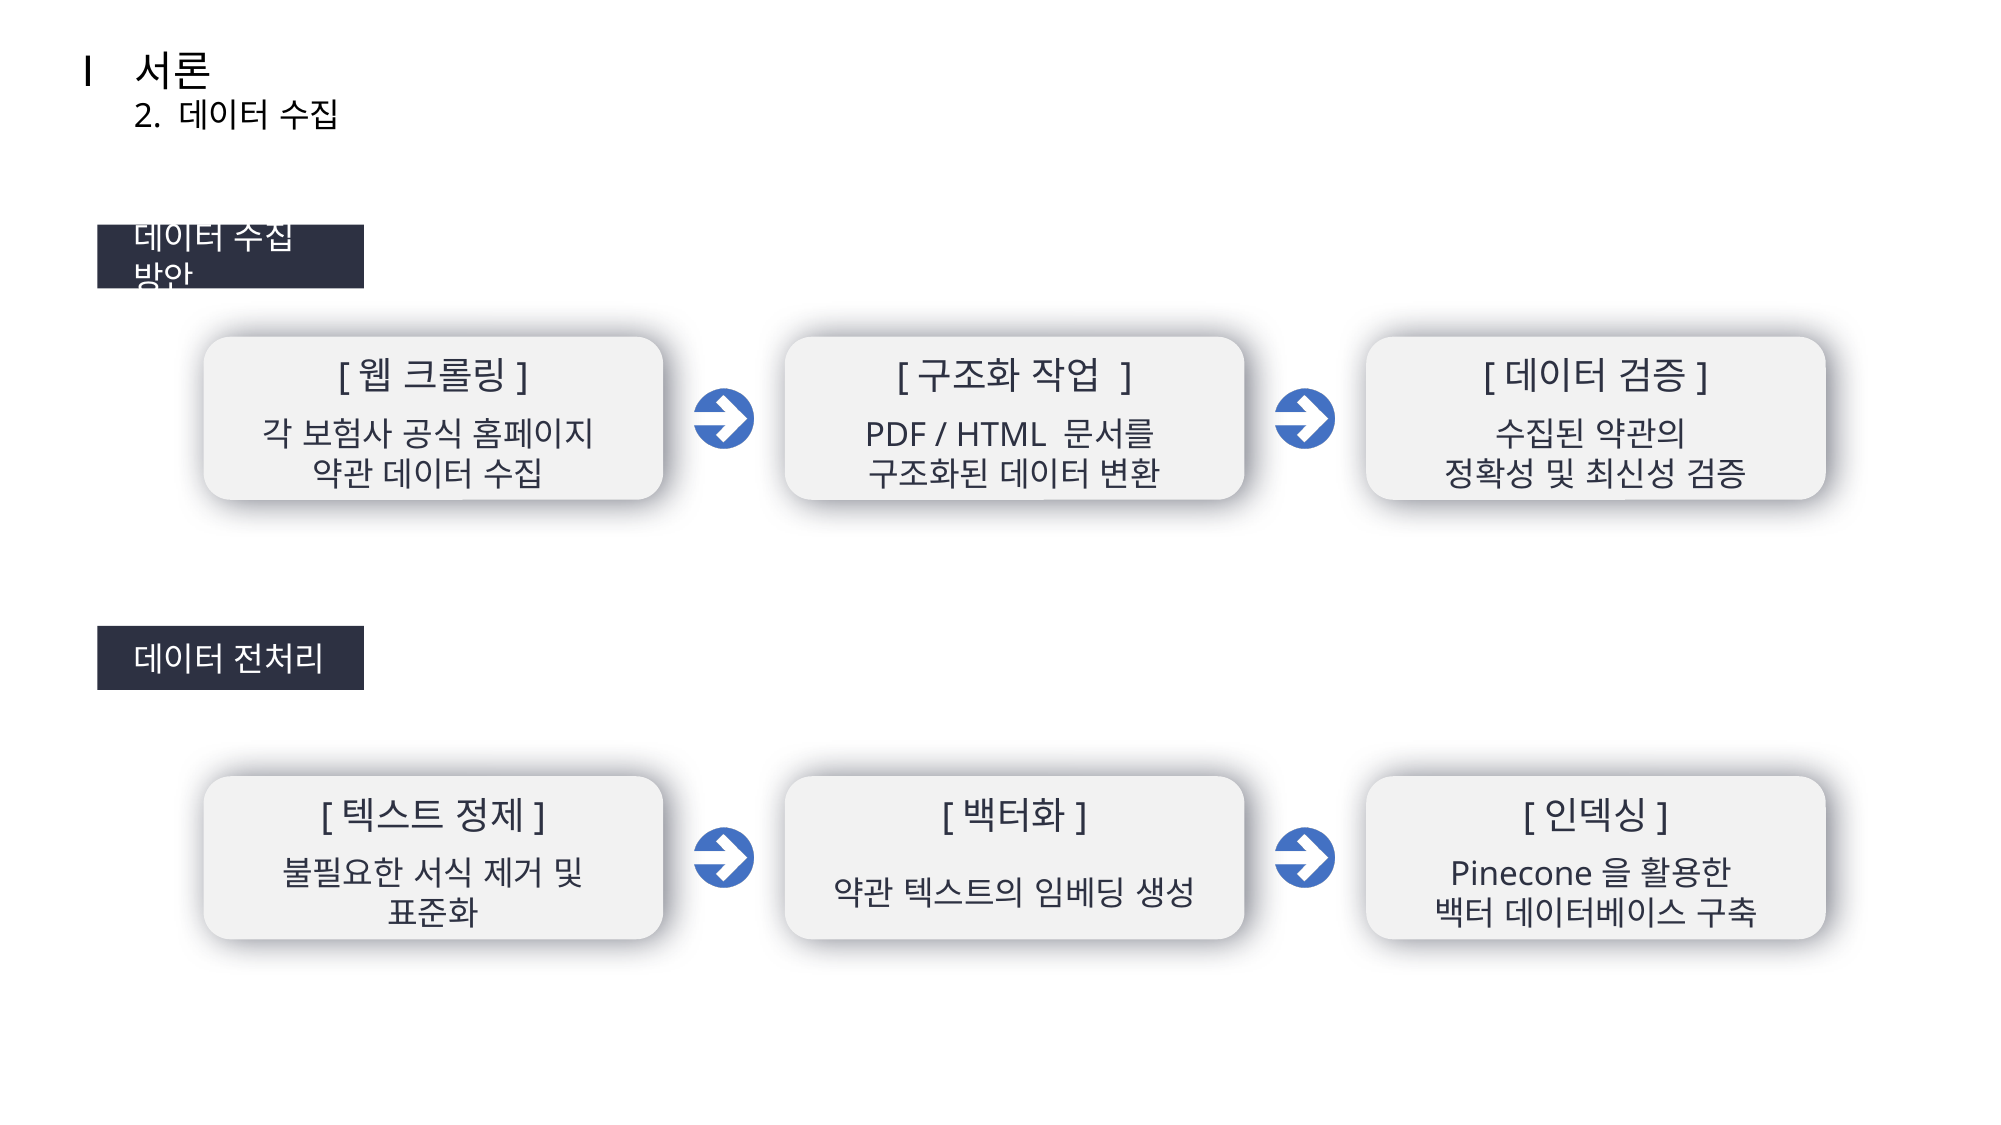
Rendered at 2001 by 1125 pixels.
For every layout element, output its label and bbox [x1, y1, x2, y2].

text_box [97, 625, 364, 690]
text_box [97, 224, 364, 289]
text_box [203, 332, 1826, 500]
text_box [67, 44, 412, 133]
text_box [203, 772, 1826, 940]
